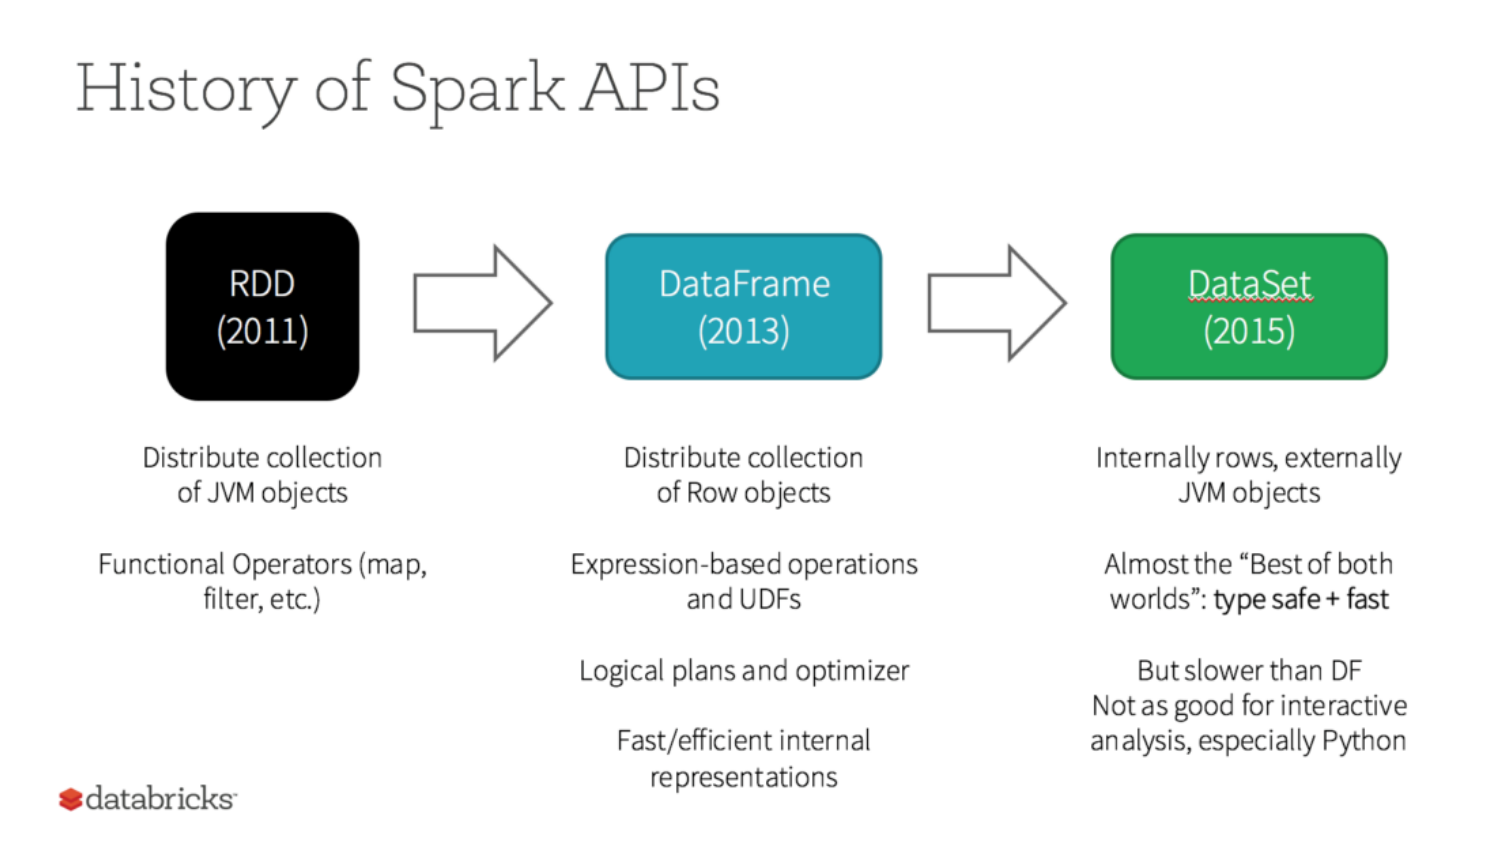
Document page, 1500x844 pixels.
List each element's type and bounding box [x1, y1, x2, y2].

list [44, 0, 1437, 844]
